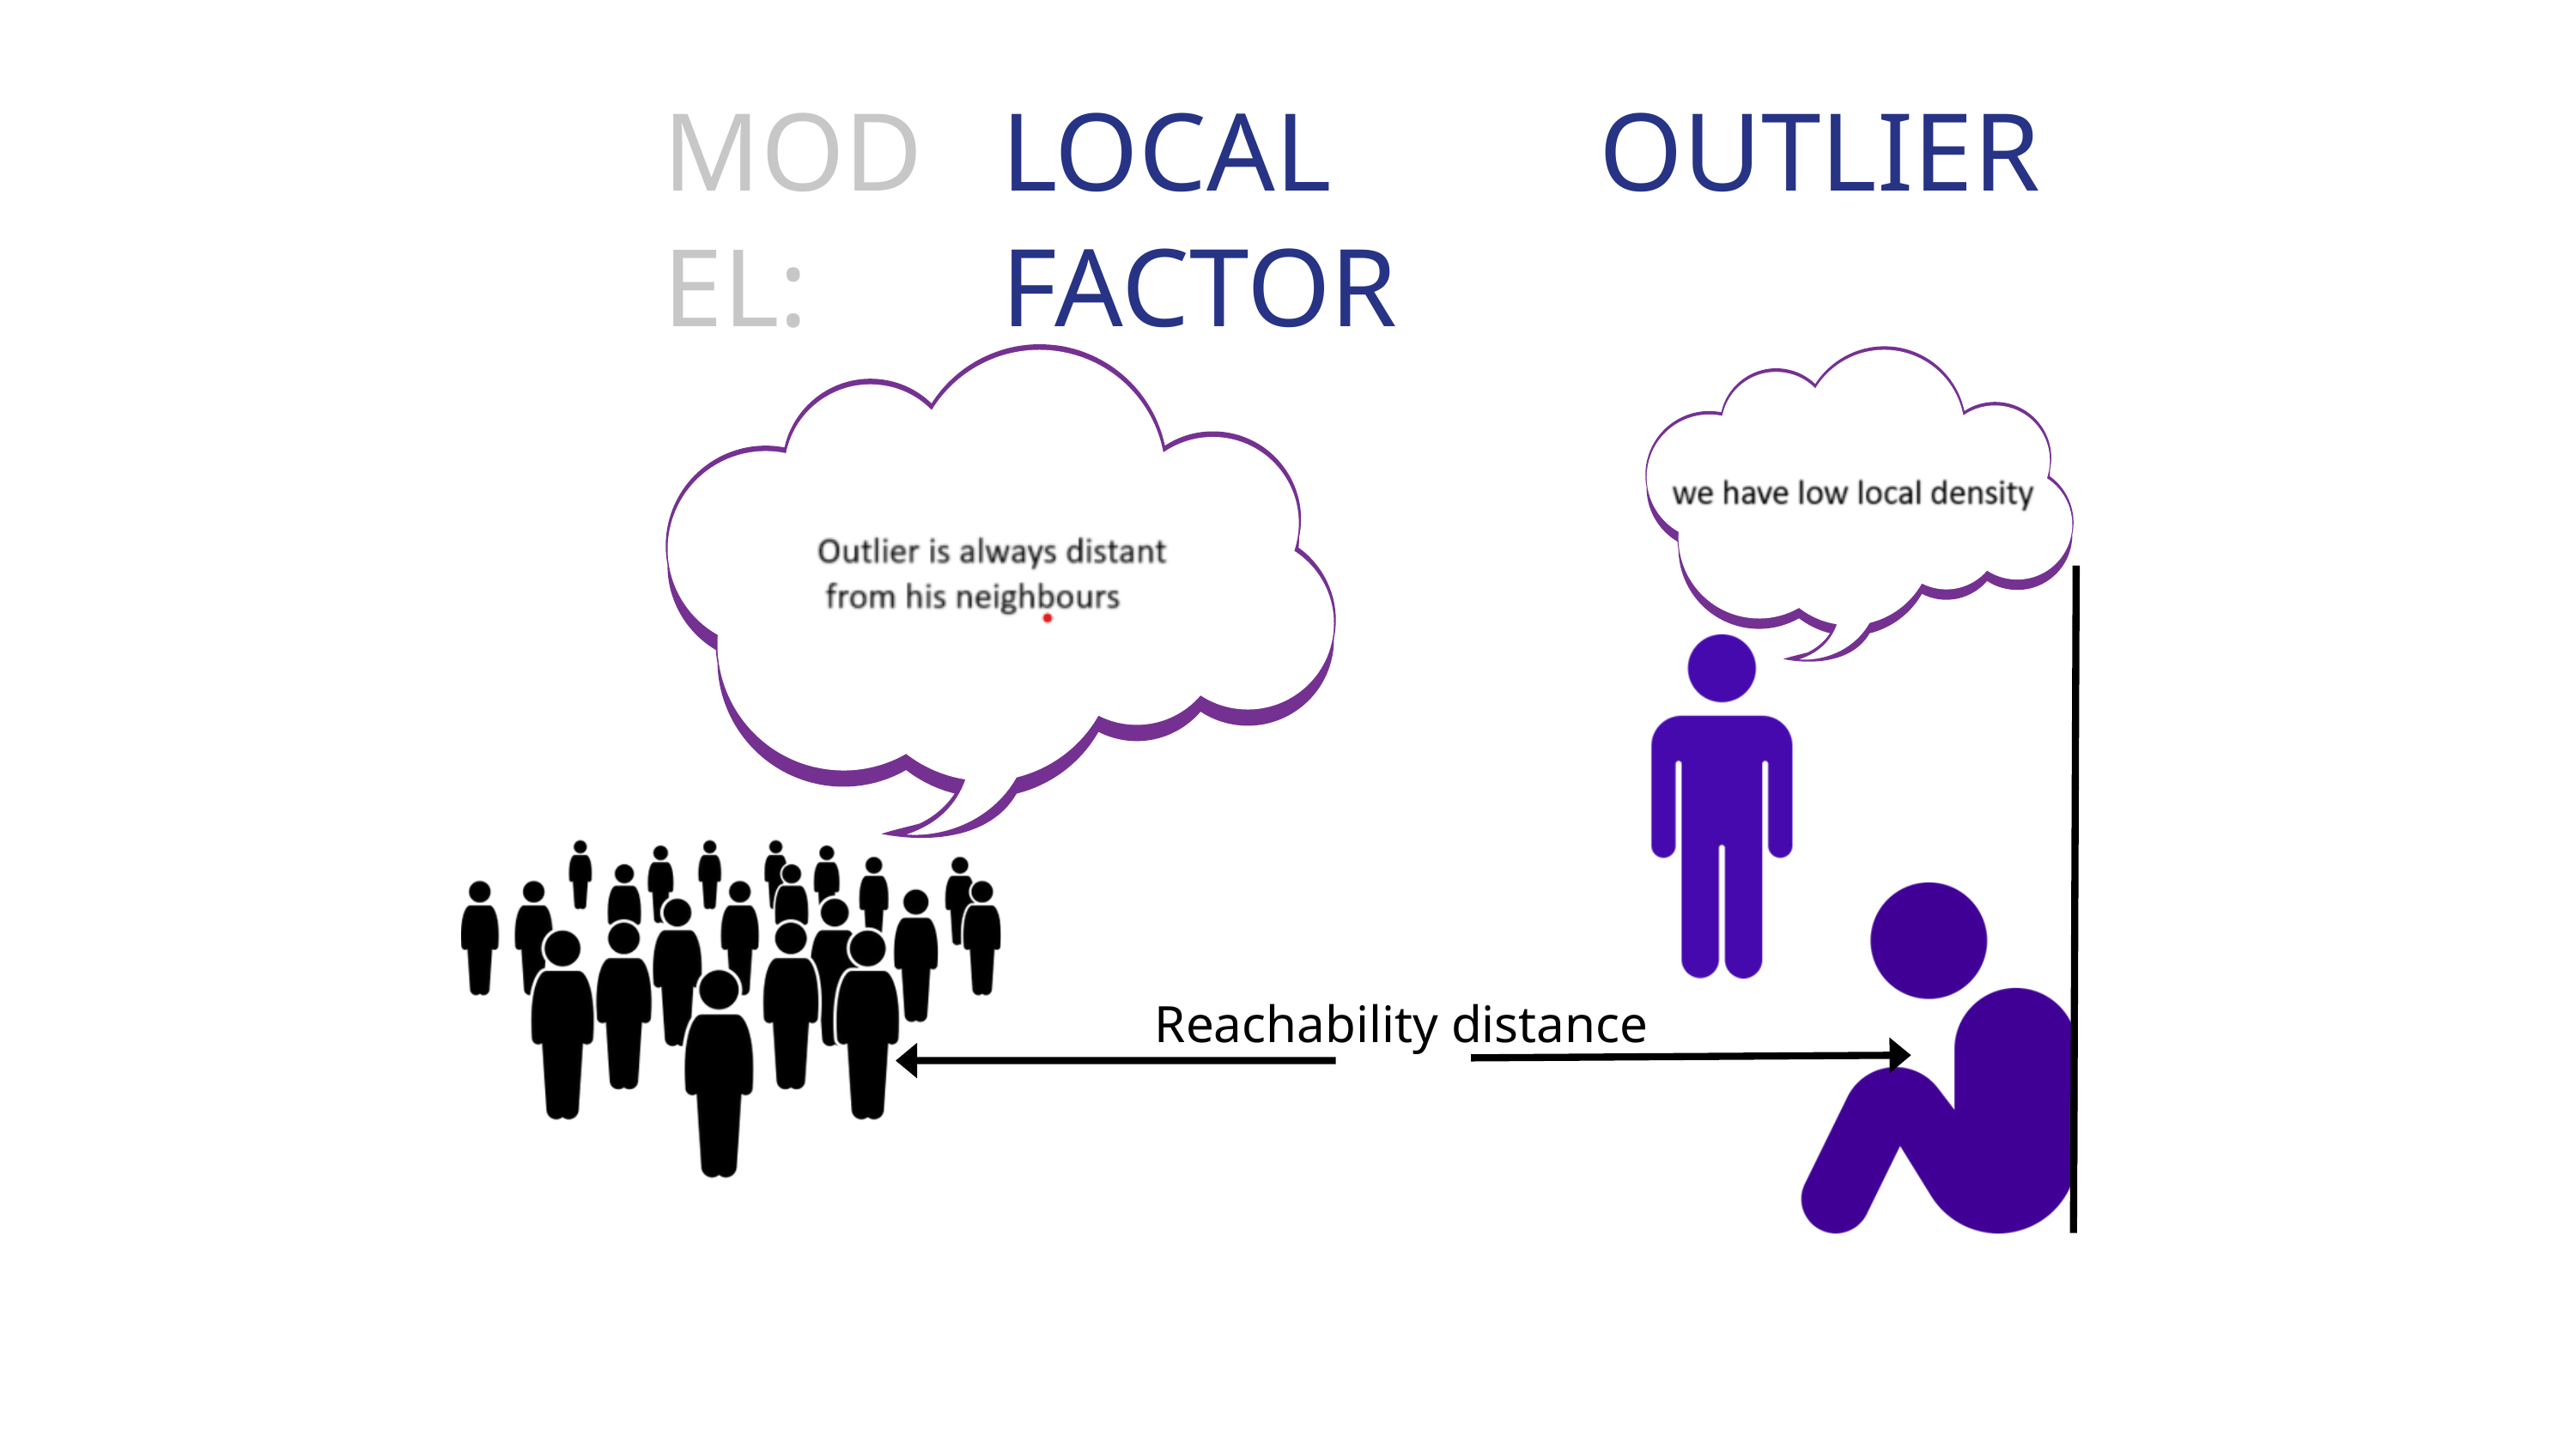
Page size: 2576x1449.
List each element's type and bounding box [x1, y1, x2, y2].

text_box [460, 80, 2115, 1279]
